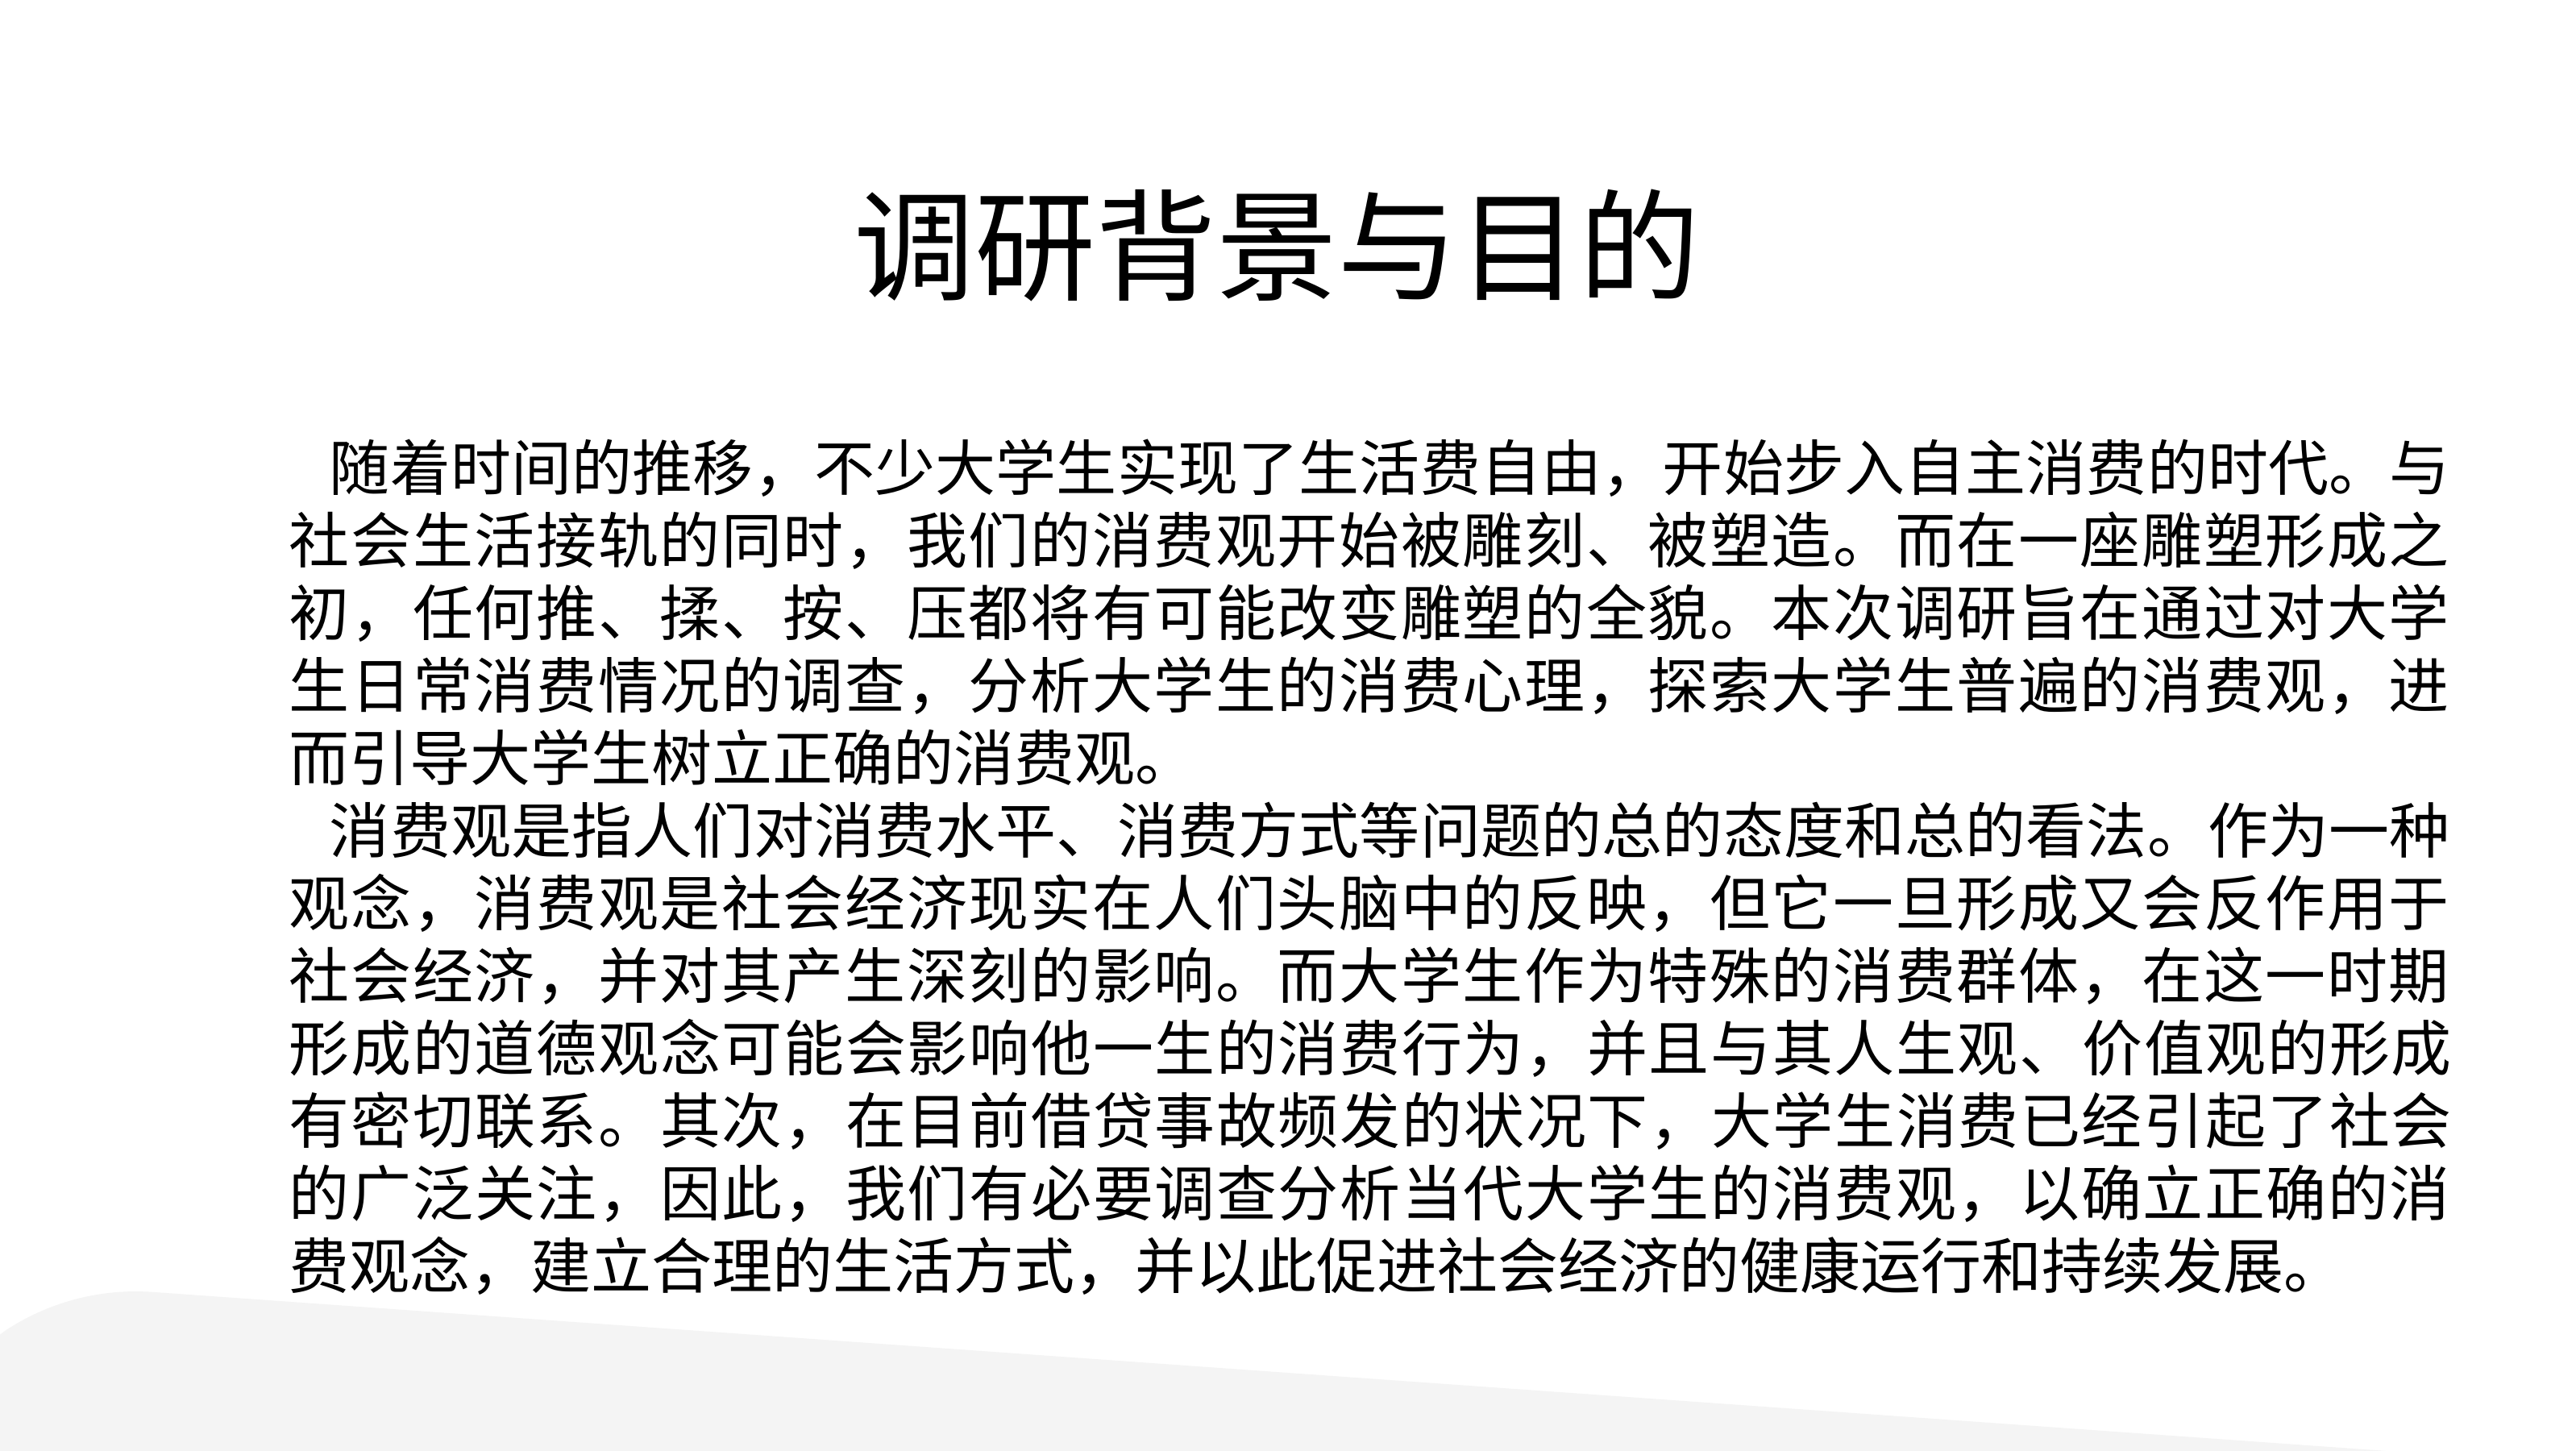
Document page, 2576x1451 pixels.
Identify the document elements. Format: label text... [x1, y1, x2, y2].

text_box 调研背景与目的 [842, 164, 1735, 322]
text_box 随着时间的推移，不少大学生实现了生活费自由，开始步入自主消费的时代。与社会生活接轨的同时，我们的消费观开始被雕刻、被塑造。而在一座雕塑形成之初，任何推、揉、按、压都将有可能改变雕塑的全貌。本次调研旨在通过对大学生日常消费情况的调查，分析大学生的消费心理，探索大学生普遍的消费观，进而引导大学生树立正确的消费观。 消费观是指人们对消费水平、消费方式等问题的总的态度和总的看法。作为一种观念，消费观是社会经济现实在人们头脑中的反映，但它一旦形成又会反作用于社会经济，并对其产生深刻的影响。而大学生作为特殊的消费群体，在这一时期形成的道德观念可能会影响他一生的消费行为，并且与其人生观、价值观的形成有密切联系。其次，在目前借贷事故频发的状况下，大学生消费已经引起了社会的广泛关注，因此，我们有必要调查分析当代大学生的消费观，以确立正确的消费观念，建立合理的生活方式，并以此促进社会经济的健康运行和持续发展。 [277, 424, 2464, 1307]
